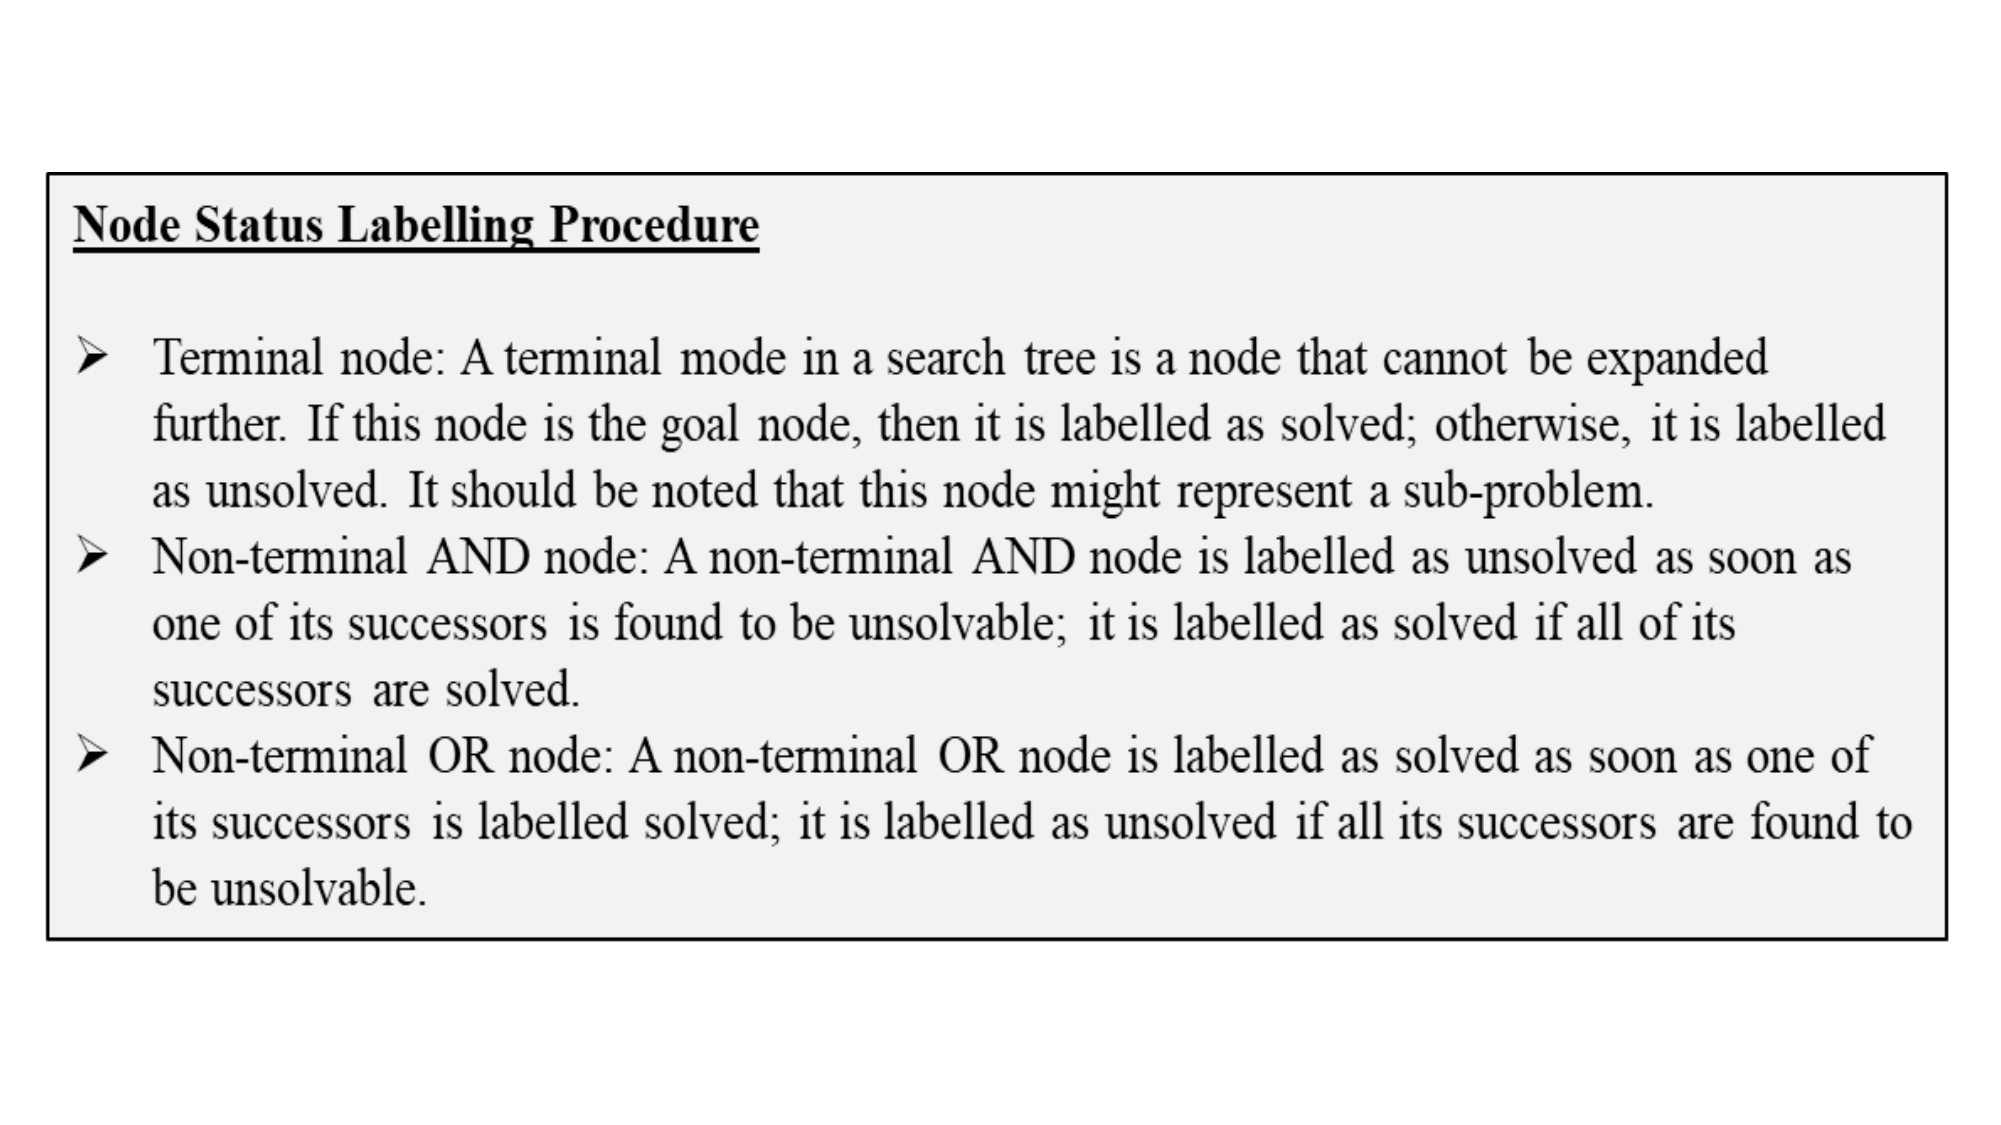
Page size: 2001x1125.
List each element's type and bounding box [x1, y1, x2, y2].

picture [42, 172, 1957, 953]
